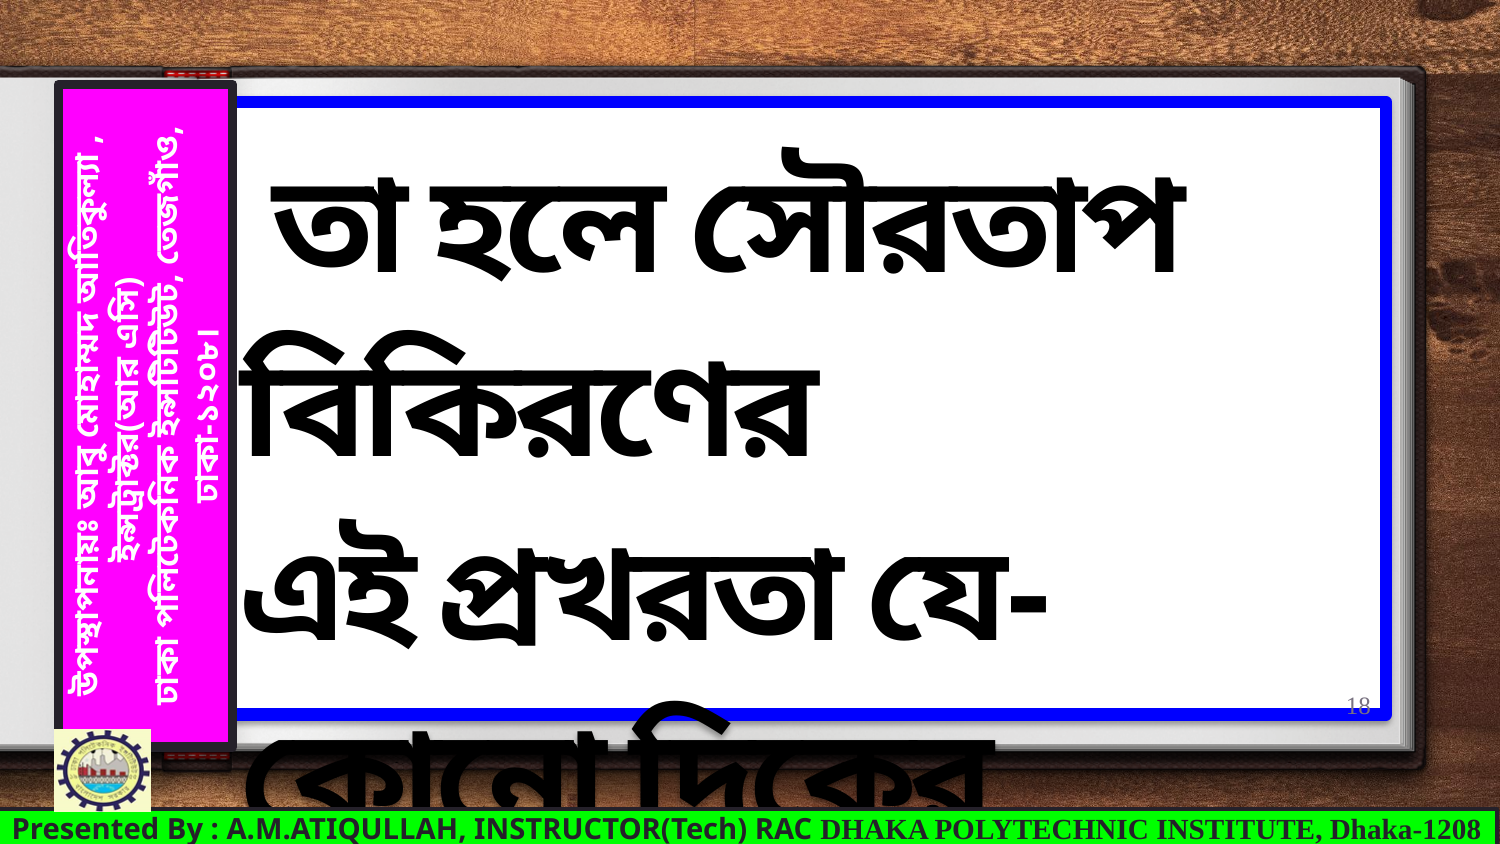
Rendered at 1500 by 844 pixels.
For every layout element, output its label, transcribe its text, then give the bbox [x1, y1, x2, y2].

subtitle তা হলে সৌরতাপ বিকিরণের এই প্রখরতা যে-কোনো দিকের উপাংশের মান নিরূপণ করা যায় [233, 102, 1386, 715]
picture [0, 0, 1500, 844]
text_box উপস্থাপনায়ঃ আবু মোহাম্মদ আতিকুল্যা , ইন্সট্রাক্টর(আর এসি) ঢাকা পলিটেকনিক ইন্সটিটিউট, তেজগাঁও, ঢাকা-১২০৮। [58, 84, 233, 747]
text_box Presented By : A.M.ATIQULLAH, INSTRUCTOR(Tech) RAC DHAKA POLYTECHNIC INSTITUTE, Dhaka-1208 [0, 807, 1499, 844]
slide_number 18 [1295, 672, 1386, 737]
